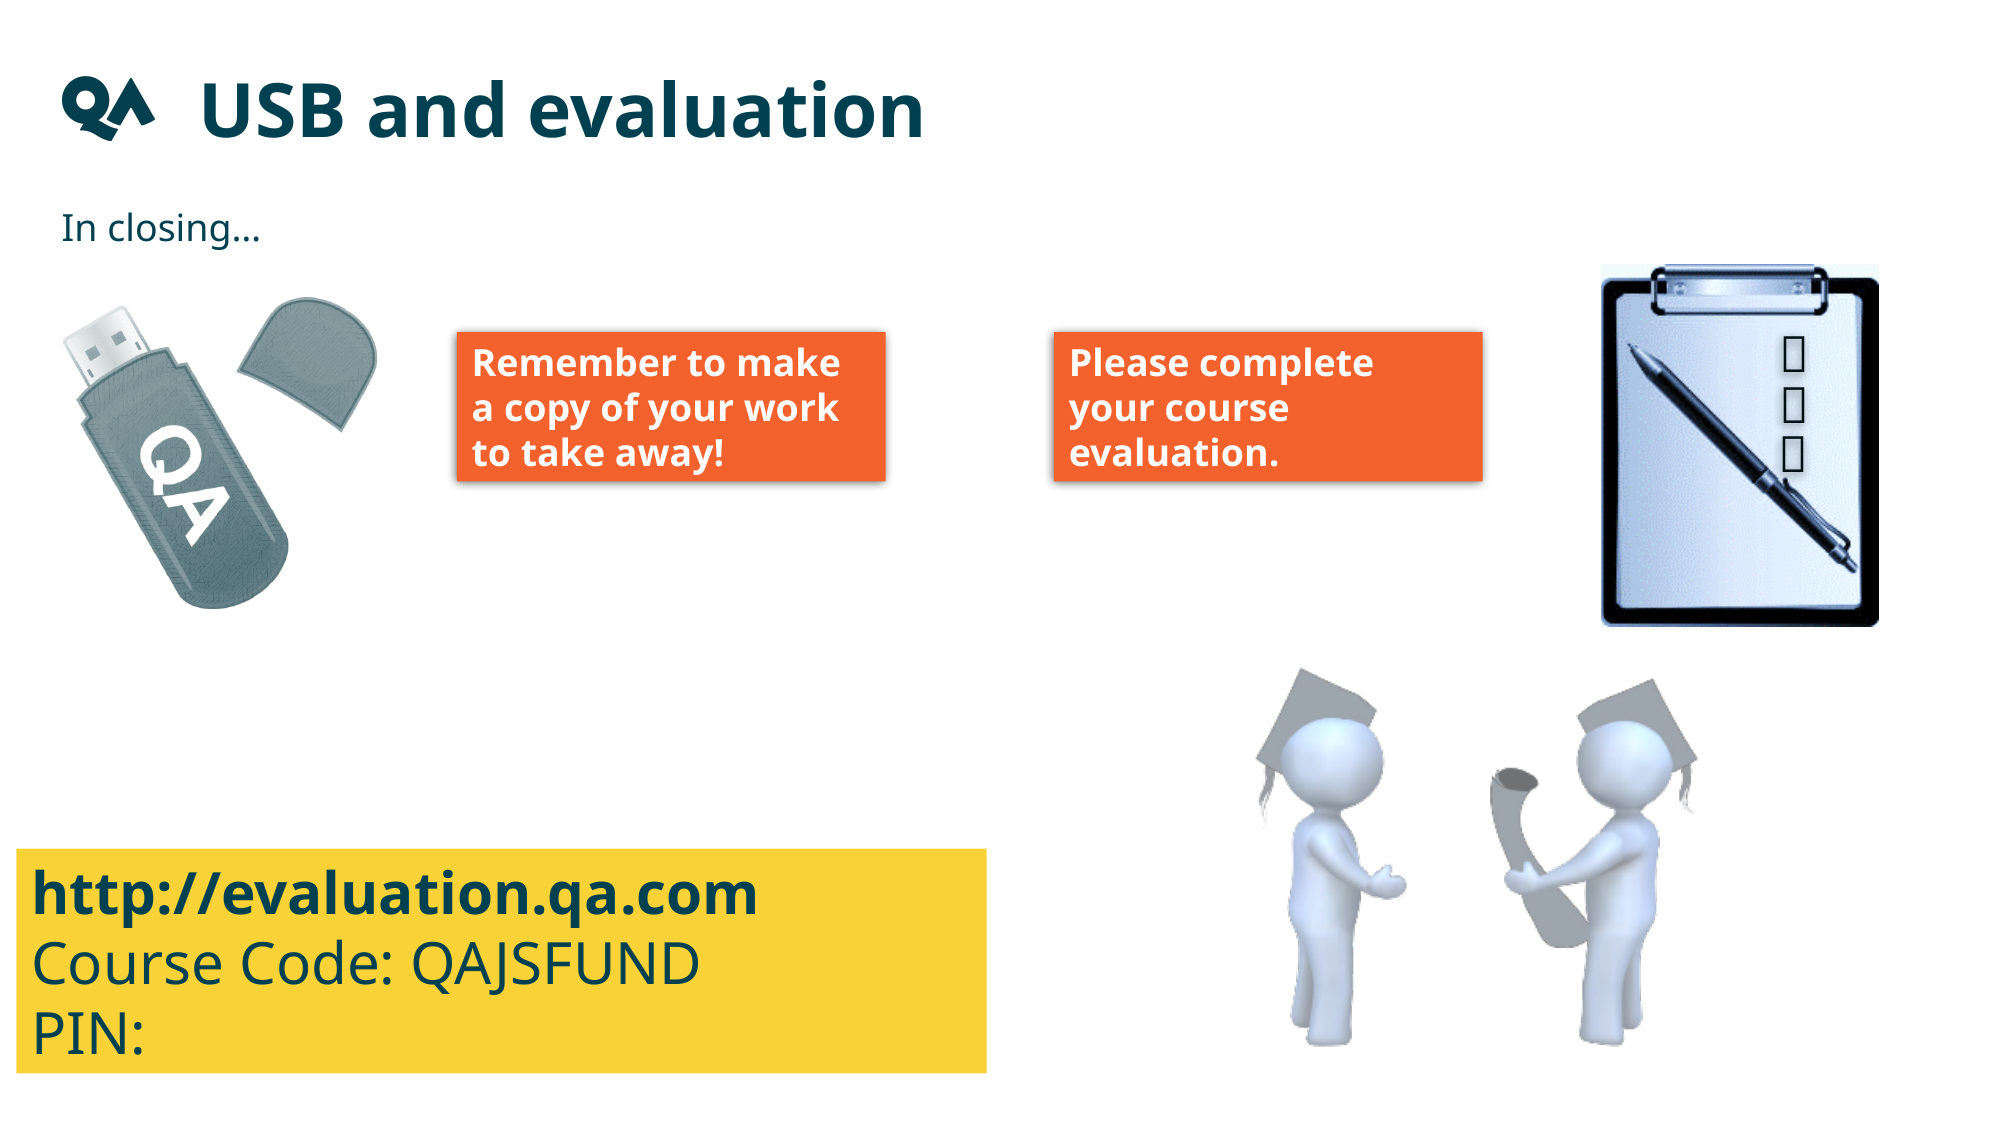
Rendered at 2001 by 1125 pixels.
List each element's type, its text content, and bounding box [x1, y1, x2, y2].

list USB and evaluation [198, 62, 1937, 148]
list In closing… [61, 203, 1937, 1063]
text_box Please complete your course evaluation. [1053, 332, 1483, 482]
picture [1250, 562, 1716, 1074]
text_box Remember to make a copy of your work to take away! [456, 332, 886, 482]
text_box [1601, 264, 1879, 627]
picture [44, 61, 173, 153]
text_box http://evaluation.qa.com Course Code: QAJSFUND PIN: [16, 848, 987, 1074]
picture [62, 297, 377, 609]
